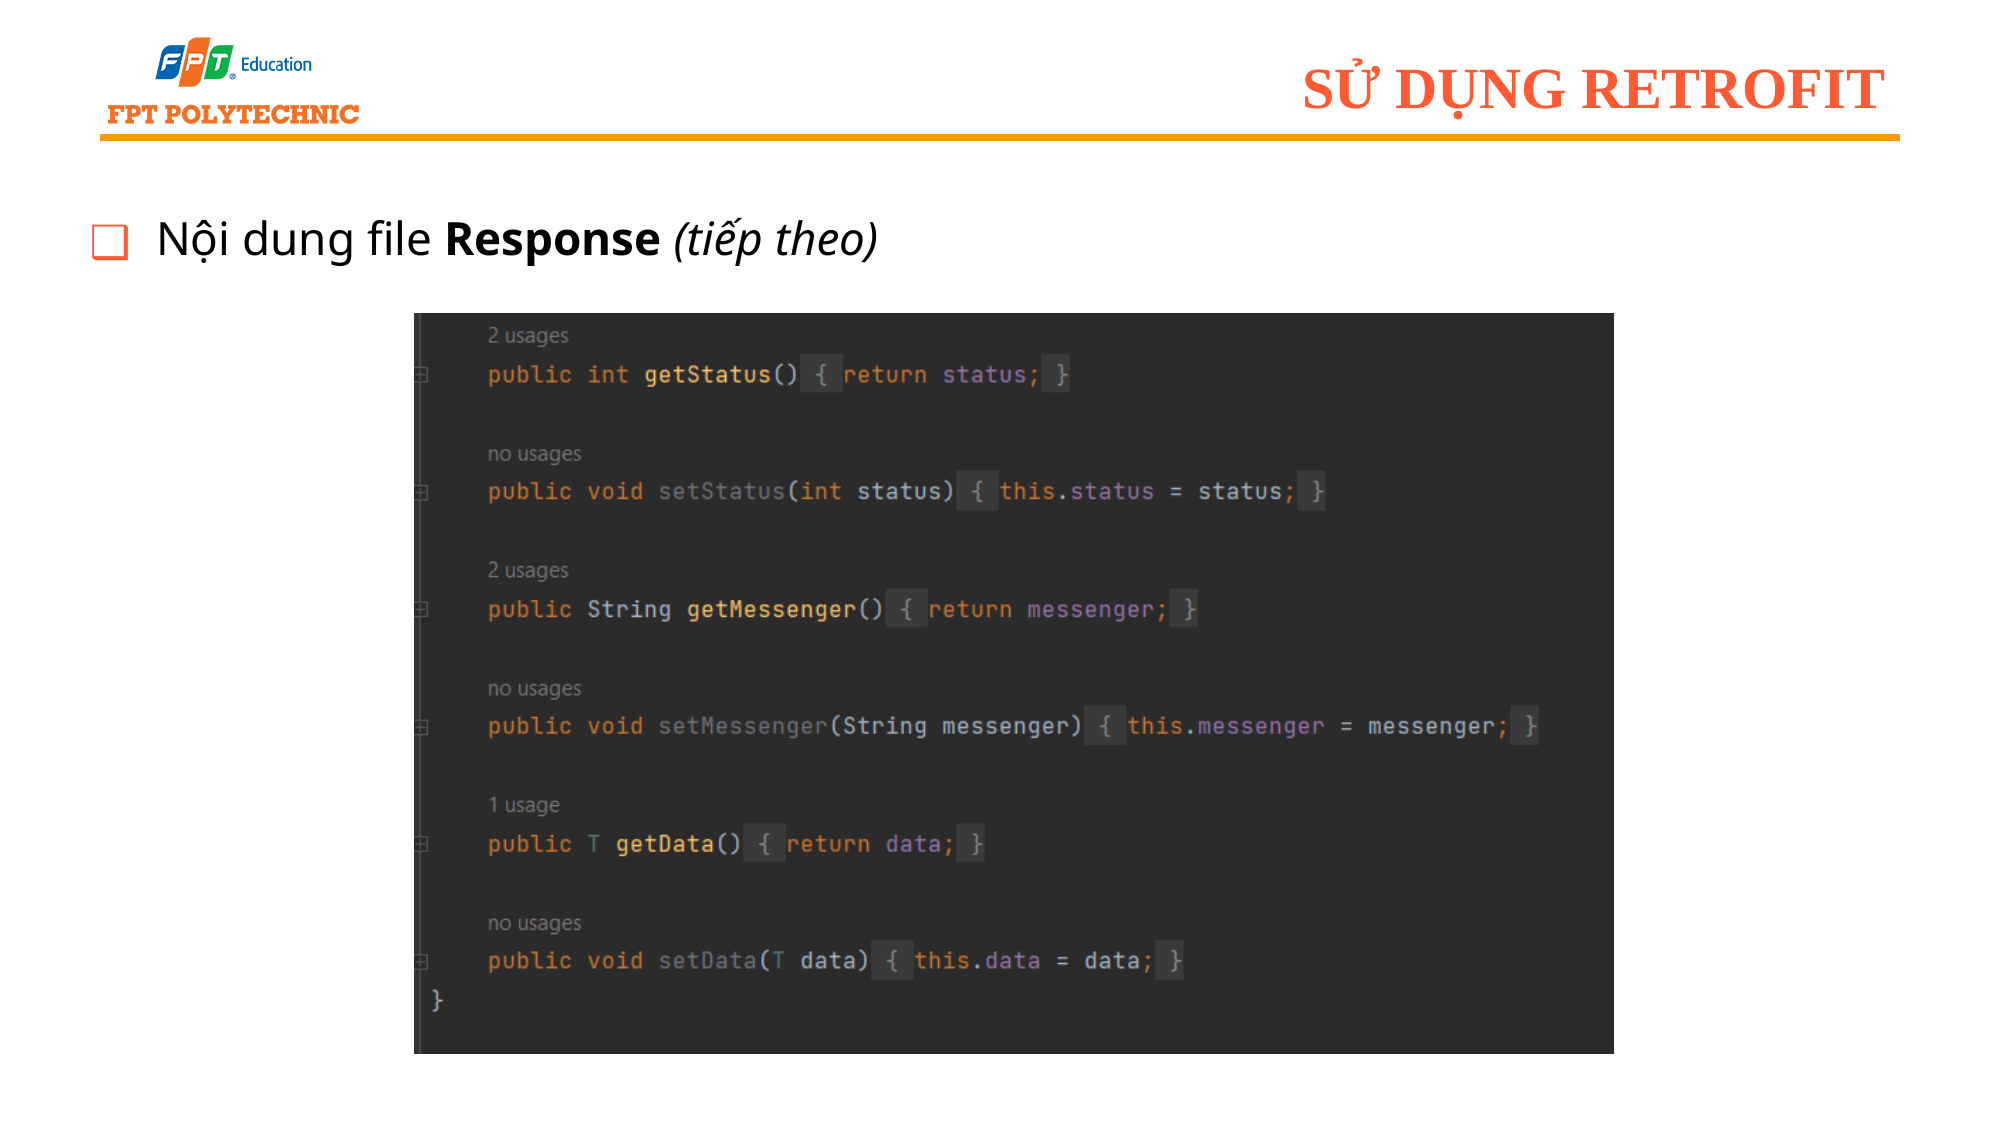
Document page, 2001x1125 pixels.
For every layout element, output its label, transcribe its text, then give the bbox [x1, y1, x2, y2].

picture [413, 313, 1615, 1054]
picture [99, 25, 367, 134]
list Nội dung file Response (tiếp theo) [66, 174, 1962, 1080]
picture [99, 135, 367, 143]
title Sử dụng retrofit [366, 45, 1900, 125]
